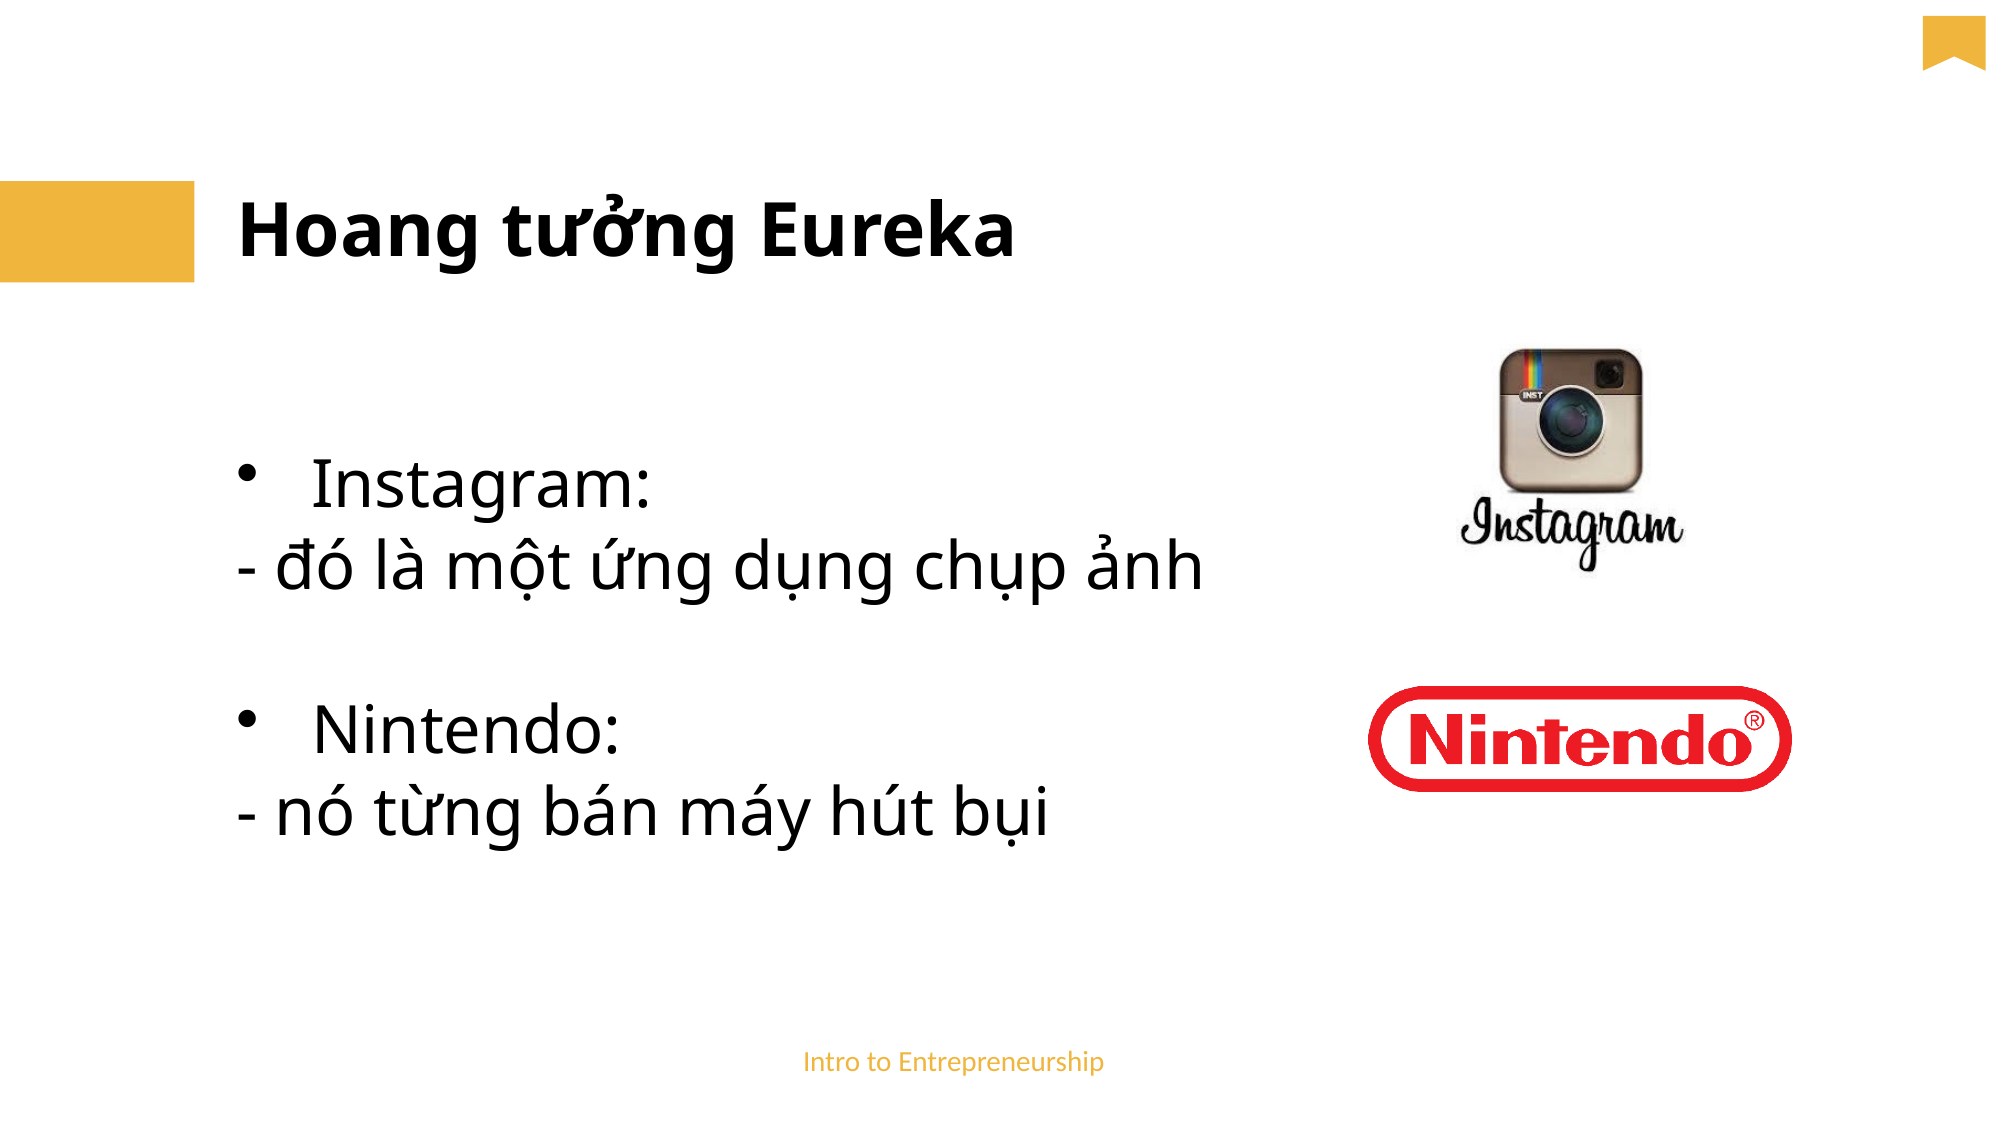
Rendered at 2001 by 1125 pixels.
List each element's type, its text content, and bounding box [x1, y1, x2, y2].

text_box [0, 181, 195, 283]
picture [1456, 343, 1686, 579]
picture [1367, 686, 1792, 792]
text_box Intro to Entrepreneurship [788, 1034, 1789, 1085]
text_box [1922, 15, 1986, 71]
text_box Instagram: - đó là một ứng dụng chụp ảnh Nintendo: - nó từng bán máy hút bụi [234, 438, 1499, 849]
text_box Hoang tưởng Eureka [234, 190, 1769, 273]
